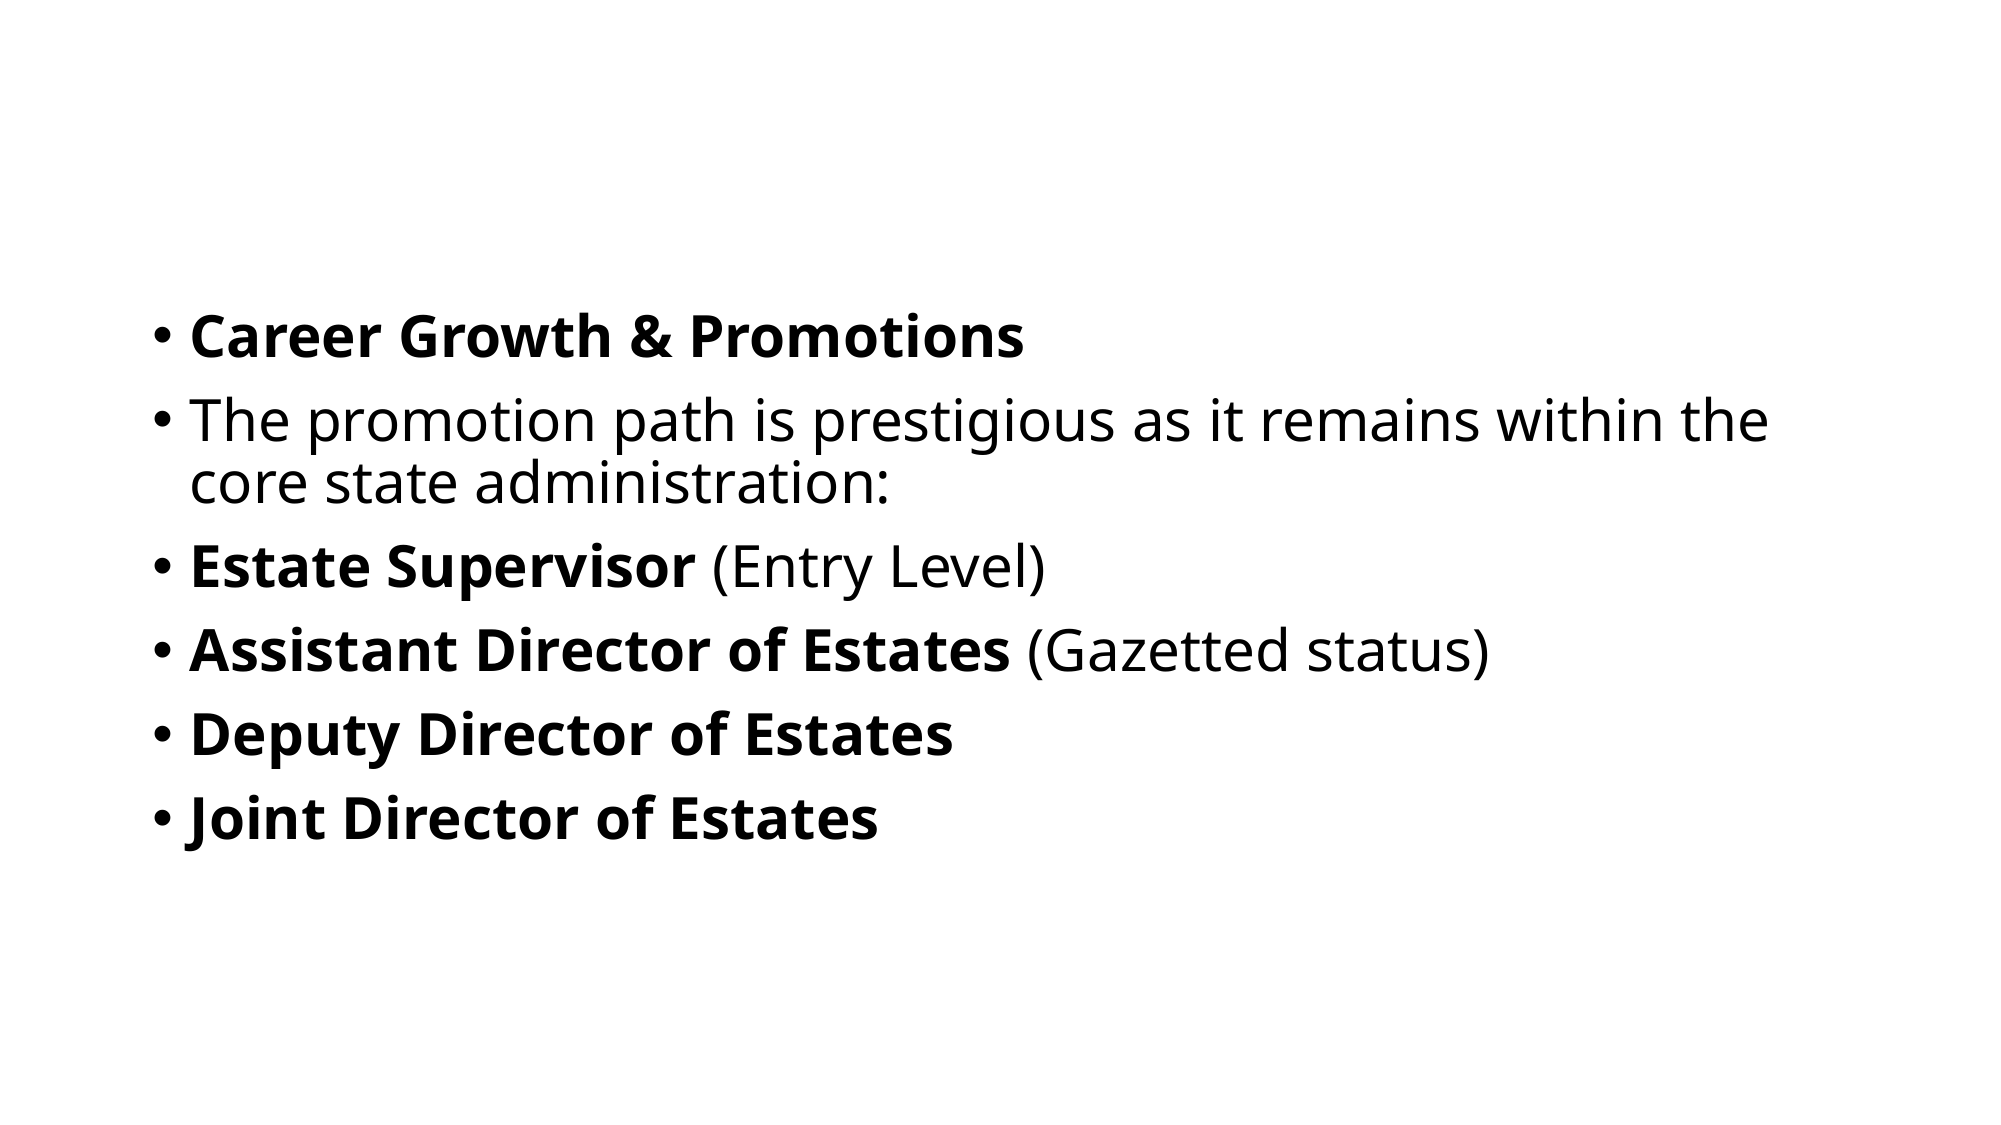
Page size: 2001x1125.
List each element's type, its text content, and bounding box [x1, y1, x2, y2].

list Career Growth & Promotions The promotion path is prestigious as it remains within the core state administration: Estate Supervisor (Entry Level) Assistant Director of Estates (Gazetted status) Deputy Director of Estates Joint Director of Estates [137, 299, 1863, 1014]
